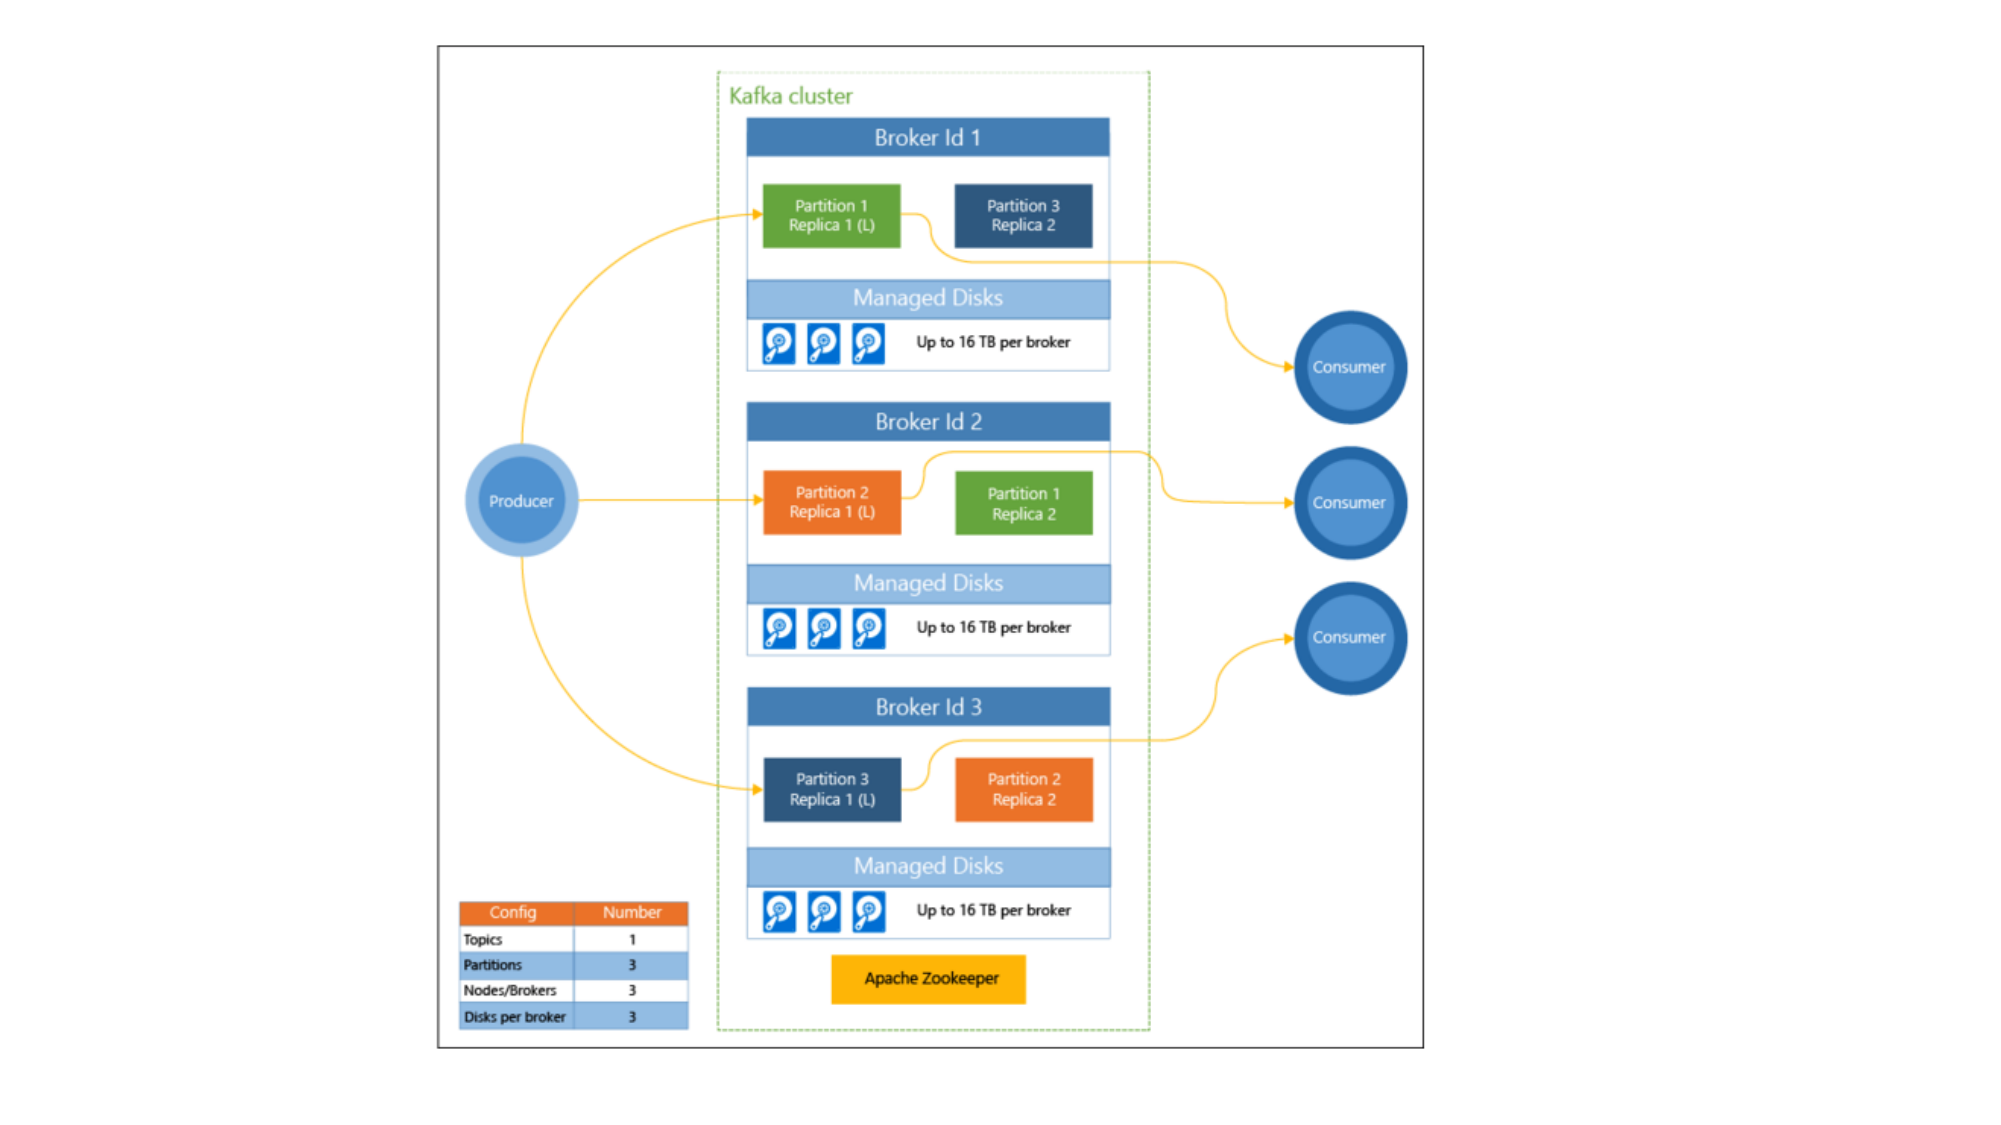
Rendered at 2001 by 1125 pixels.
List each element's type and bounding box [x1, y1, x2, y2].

picture [425, 35, 1438, 1061]
